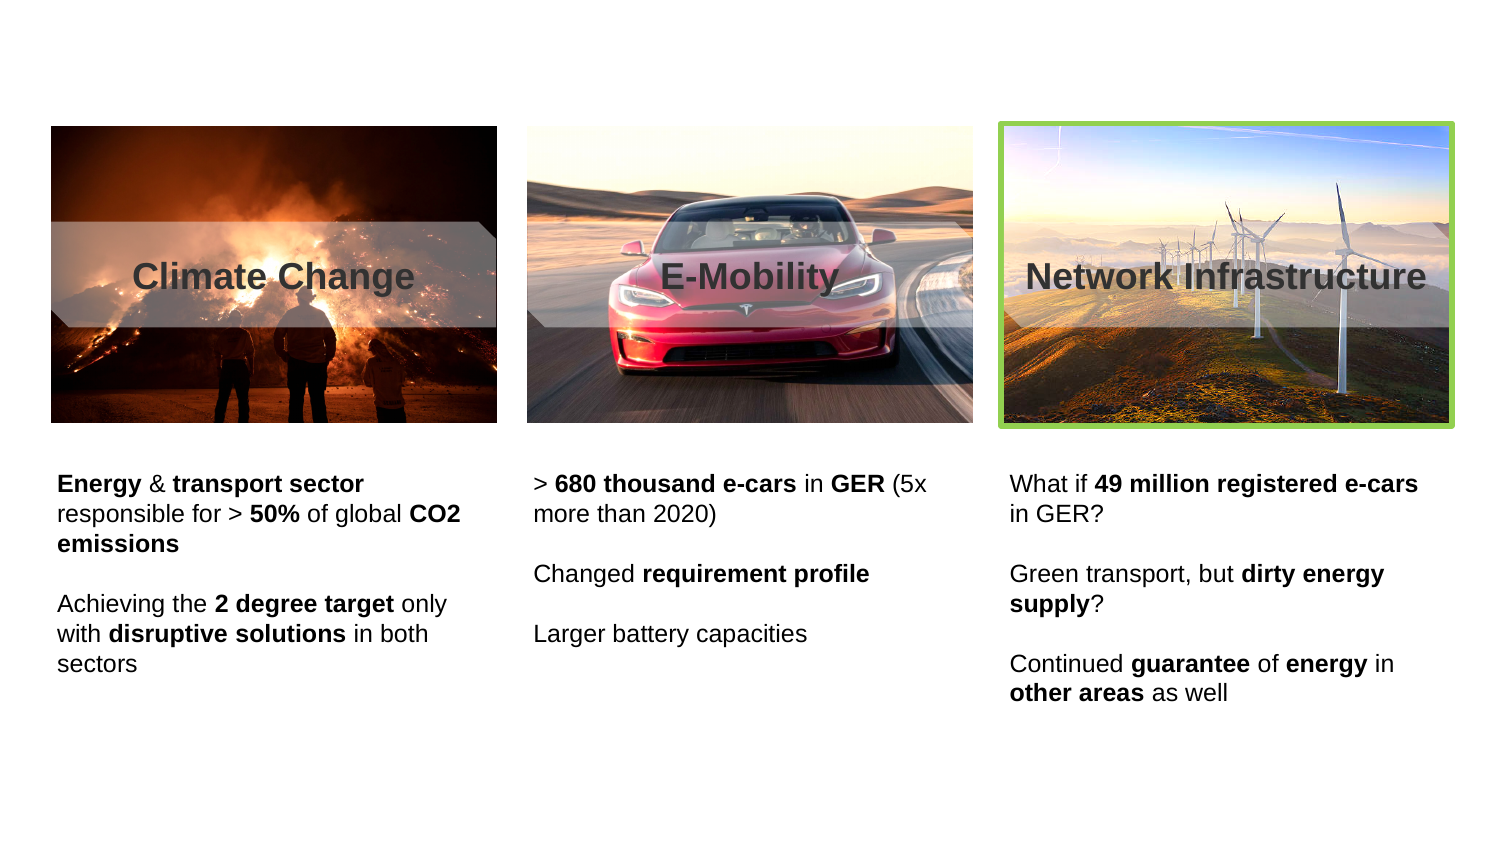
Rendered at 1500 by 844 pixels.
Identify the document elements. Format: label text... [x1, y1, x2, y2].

text_box Energy & transport sector responsible for > 50% of global CO2 emissions Achieving the 2 degree target only with disruptive solutions in both sectors [51, 460, 497, 685]
text_box What if 49 million registered e-cars in GER? Green transport, but dirty energy supply? Continued guarantee of energy in other areas as well [1003, 459, 1449, 715]
text_box > 680 thousand e-cars in GER (5x more than 2020) Changed requirement profile Larger battery capacities [527, 468, 973, 655]
picture [527, 125, 973, 461]
picture [1003, 125, 1450, 424]
picture [50, 125, 497, 424]
